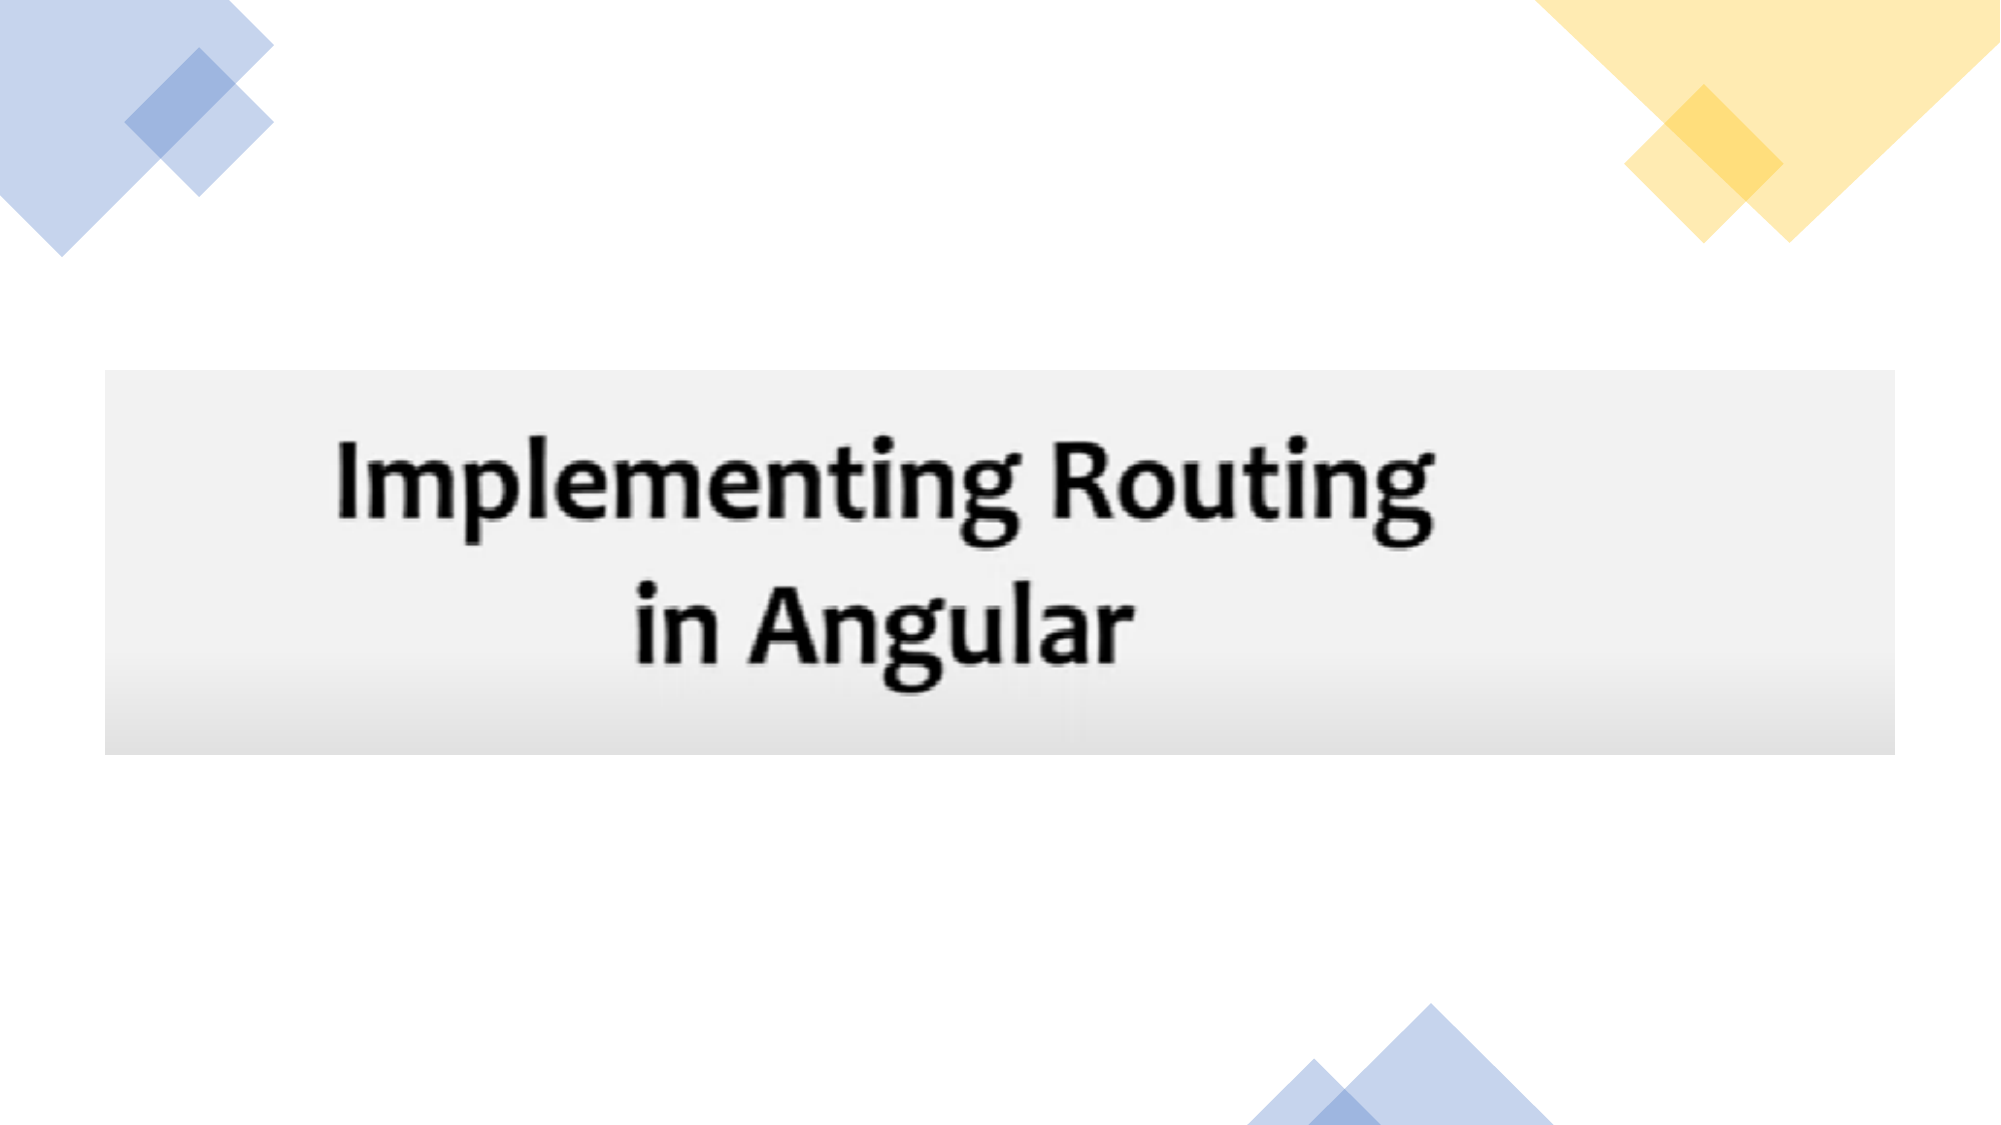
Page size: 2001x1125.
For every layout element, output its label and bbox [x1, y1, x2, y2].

text_box [1245, 1057, 1383, 1125]
text_box [1622, 124, 1746, 245]
text_box [1345, 1001, 1556, 1125]
text_box [1533, 0, 2000, 245]
text_box [0, 0, 2000, 1125]
text_box [0, 0, 276, 259]
text_box [122, 45, 276, 199]
picture [105, 370, 1895, 755]
